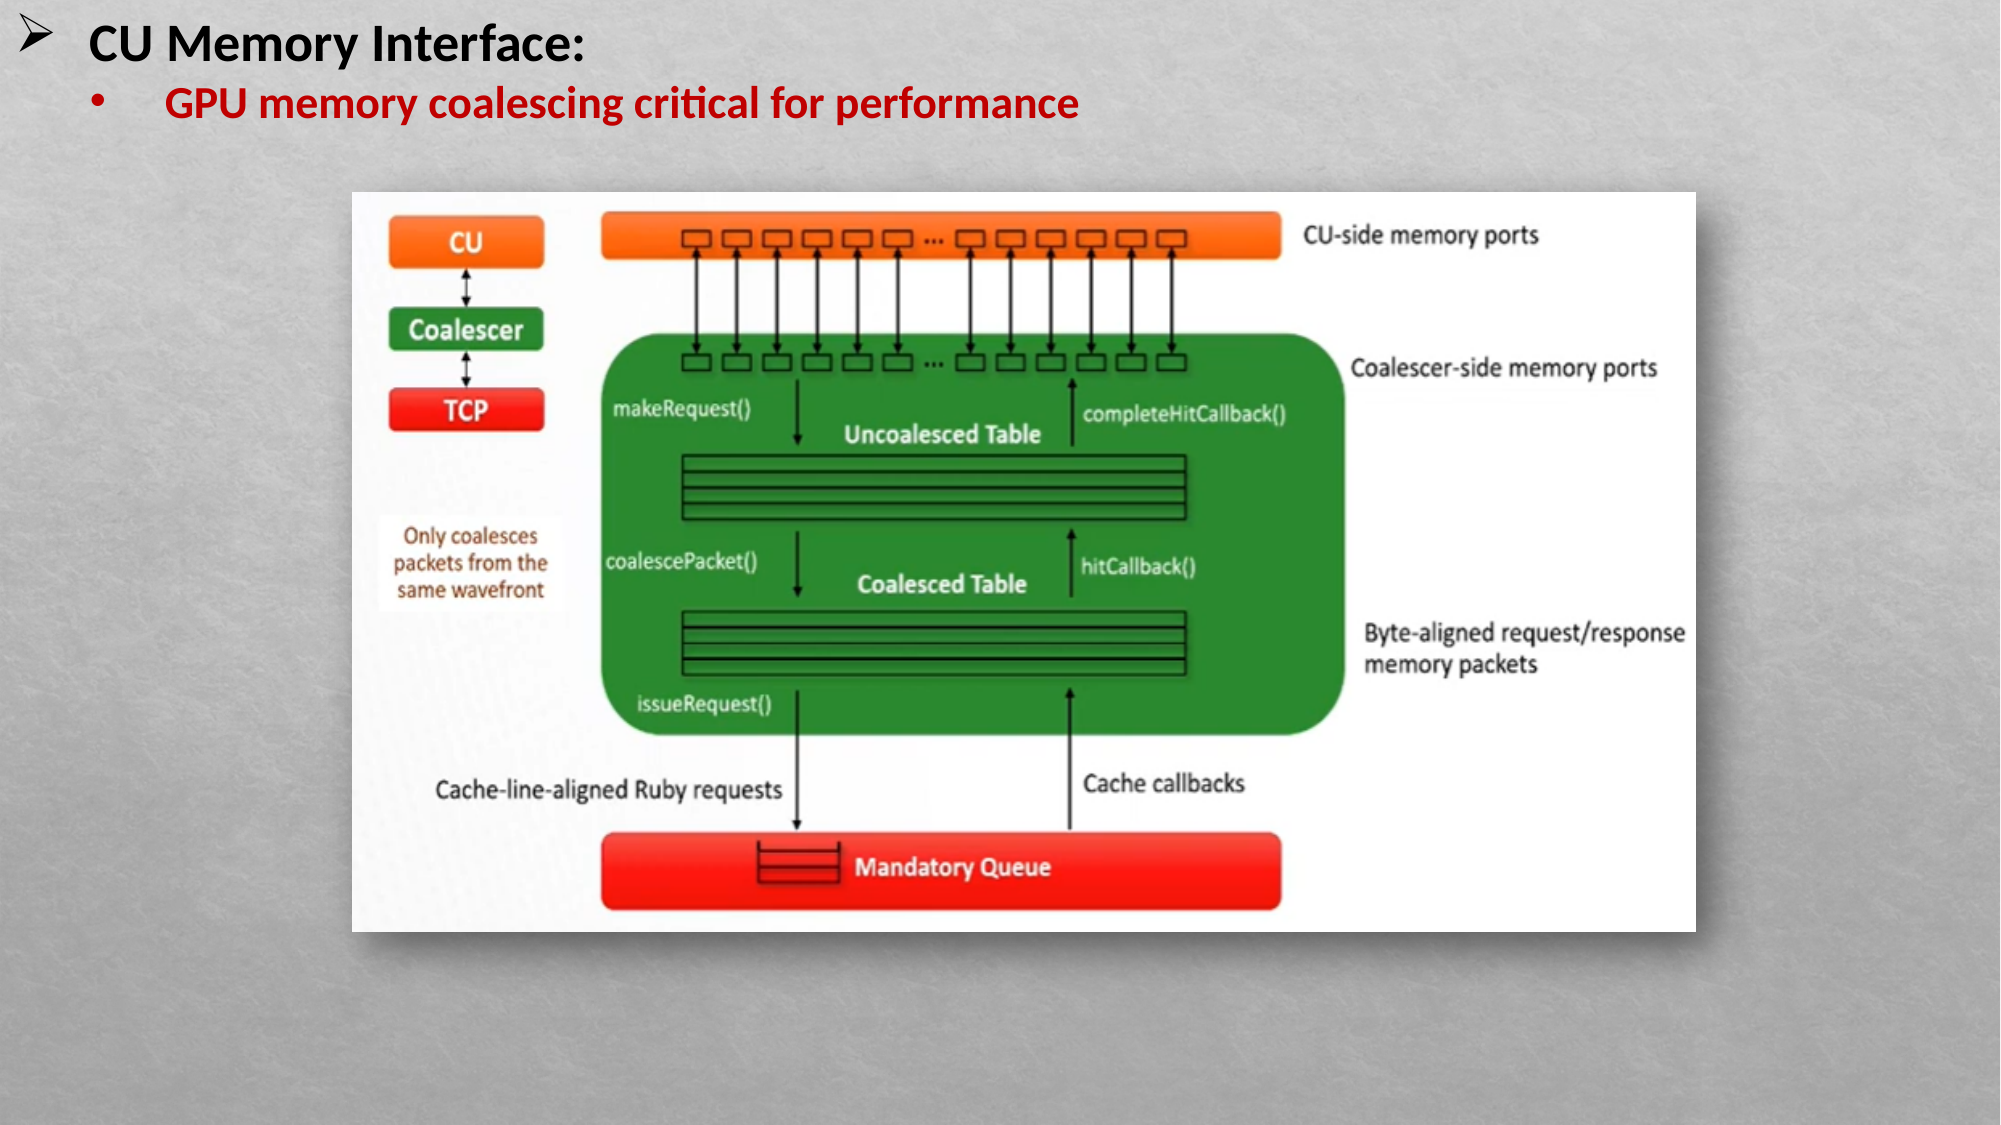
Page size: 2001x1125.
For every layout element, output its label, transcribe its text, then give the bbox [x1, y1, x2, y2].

picture [352, 192, 1697, 933]
text_box CU Memory Interface: GPU memory coalescing critical for performance [0, 0, 2000, 190]
